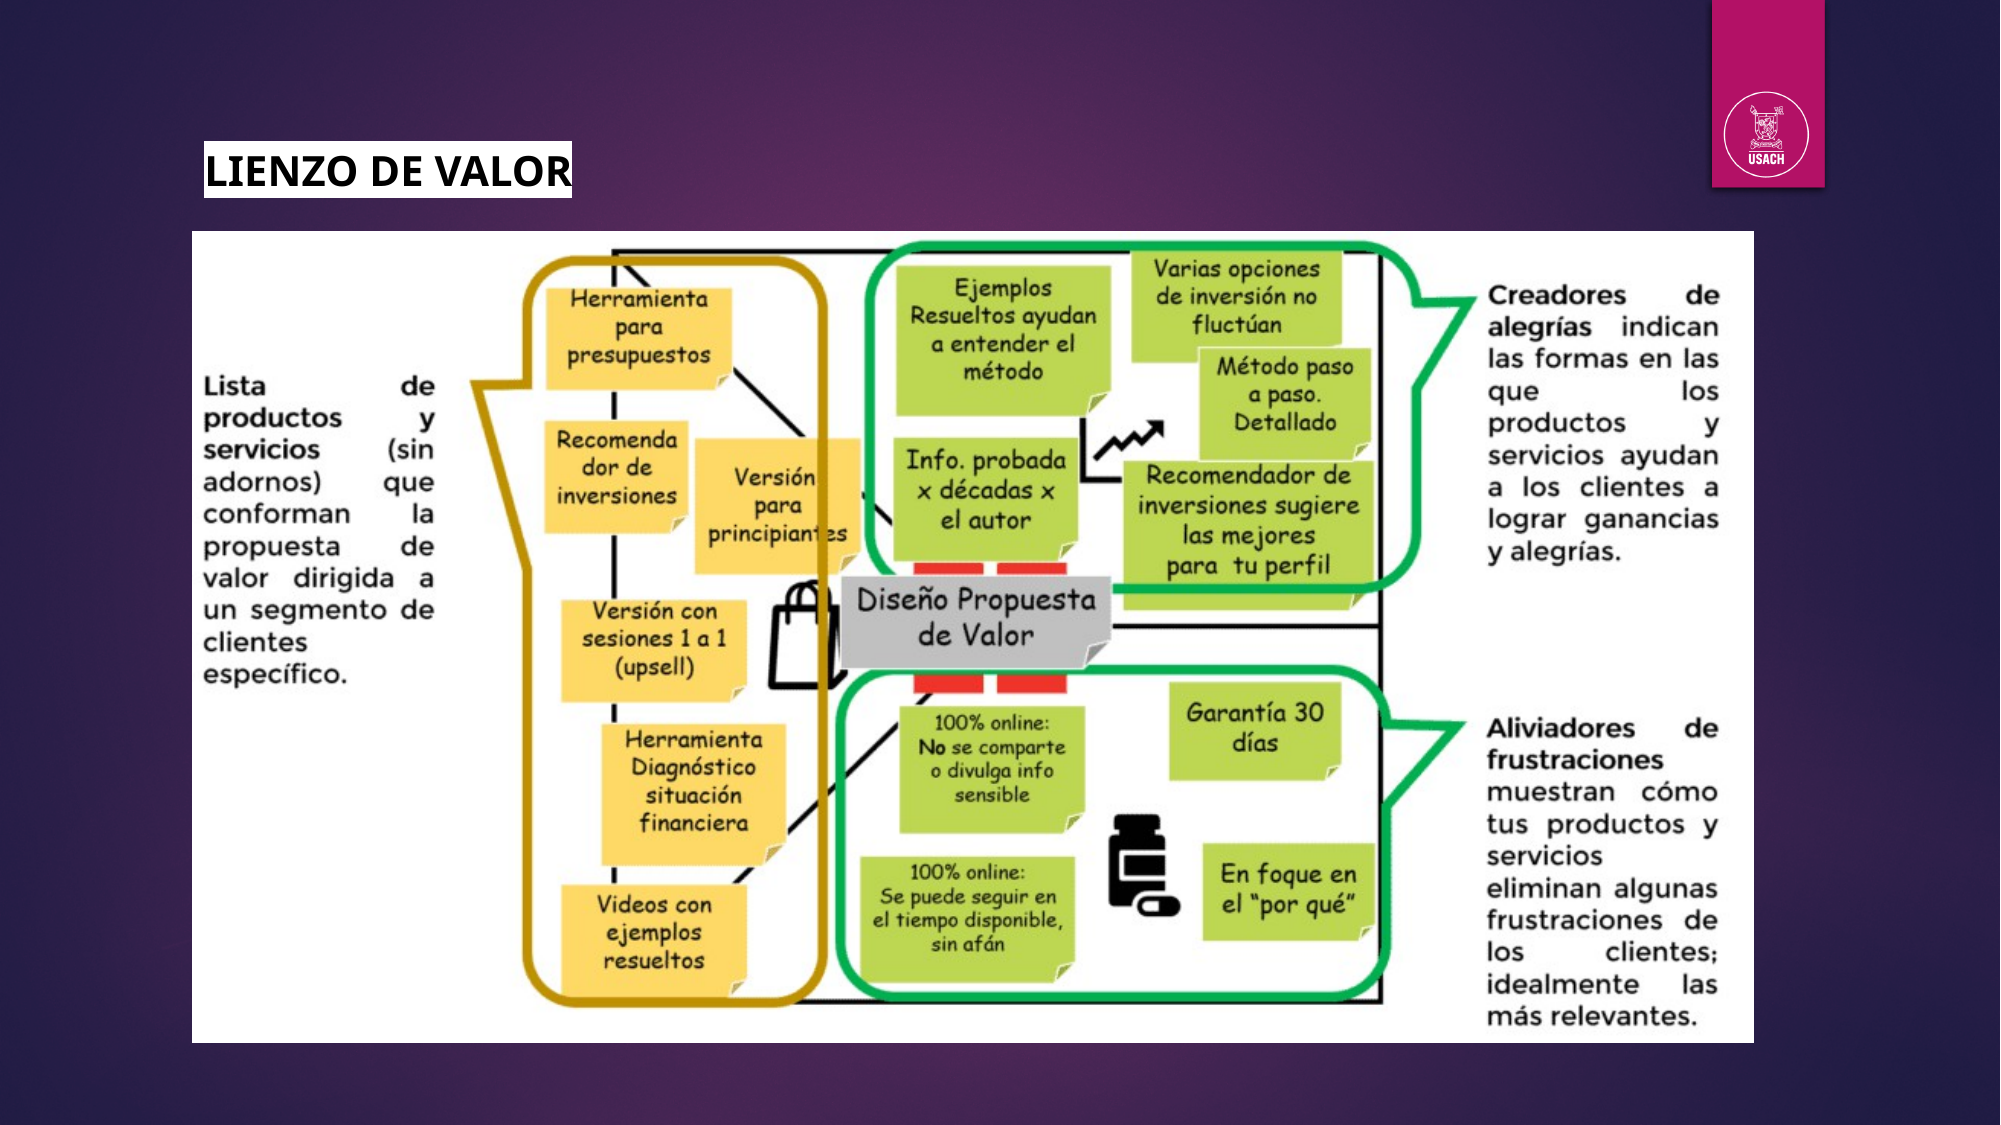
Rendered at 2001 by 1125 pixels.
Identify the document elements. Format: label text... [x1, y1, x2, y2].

picture [192, 231, 1755, 1044]
text_box [0, 0, 2000, 1125]
text_box LIENZO DE VALOR [189, 136, 1461, 202]
text_box [1712, 0, 1825, 188]
picture [1711, 81, 1816, 188]
